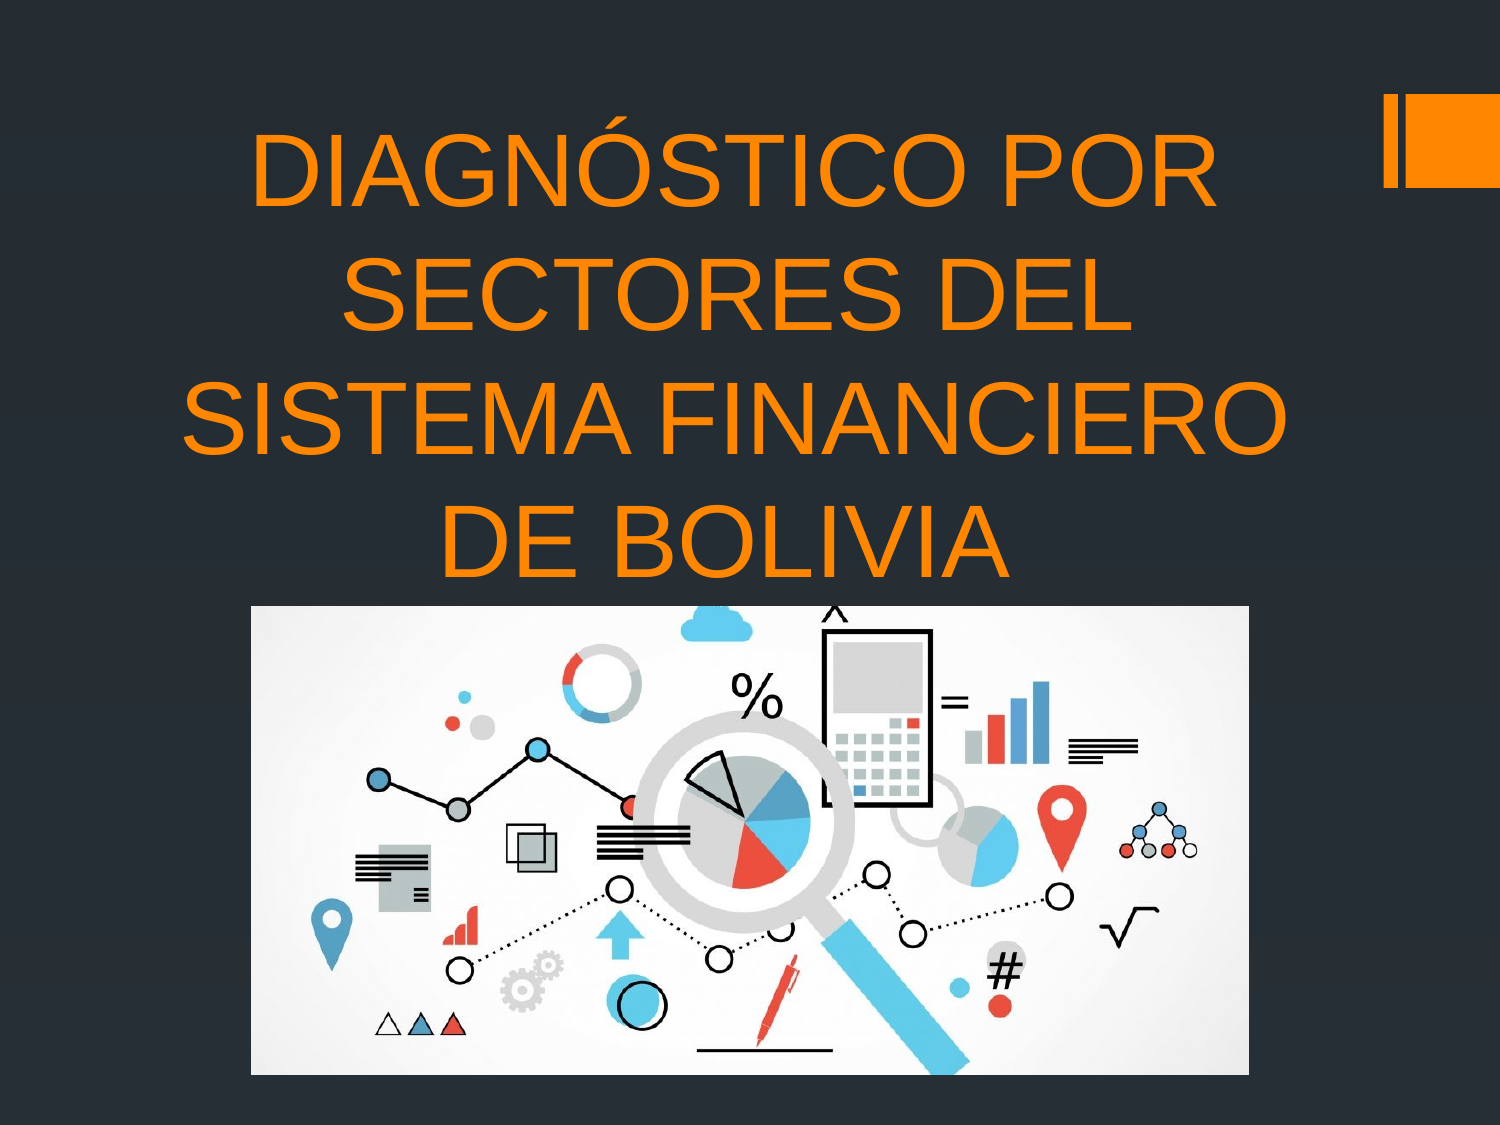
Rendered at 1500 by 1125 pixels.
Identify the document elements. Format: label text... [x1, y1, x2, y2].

title DIAGNÓSTICO POR SECTORES DEL SISTEMA FINANCIERO DE BOLIVIA [135, 44, 1336, 607]
picture [250, 605, 1249, 1076]
